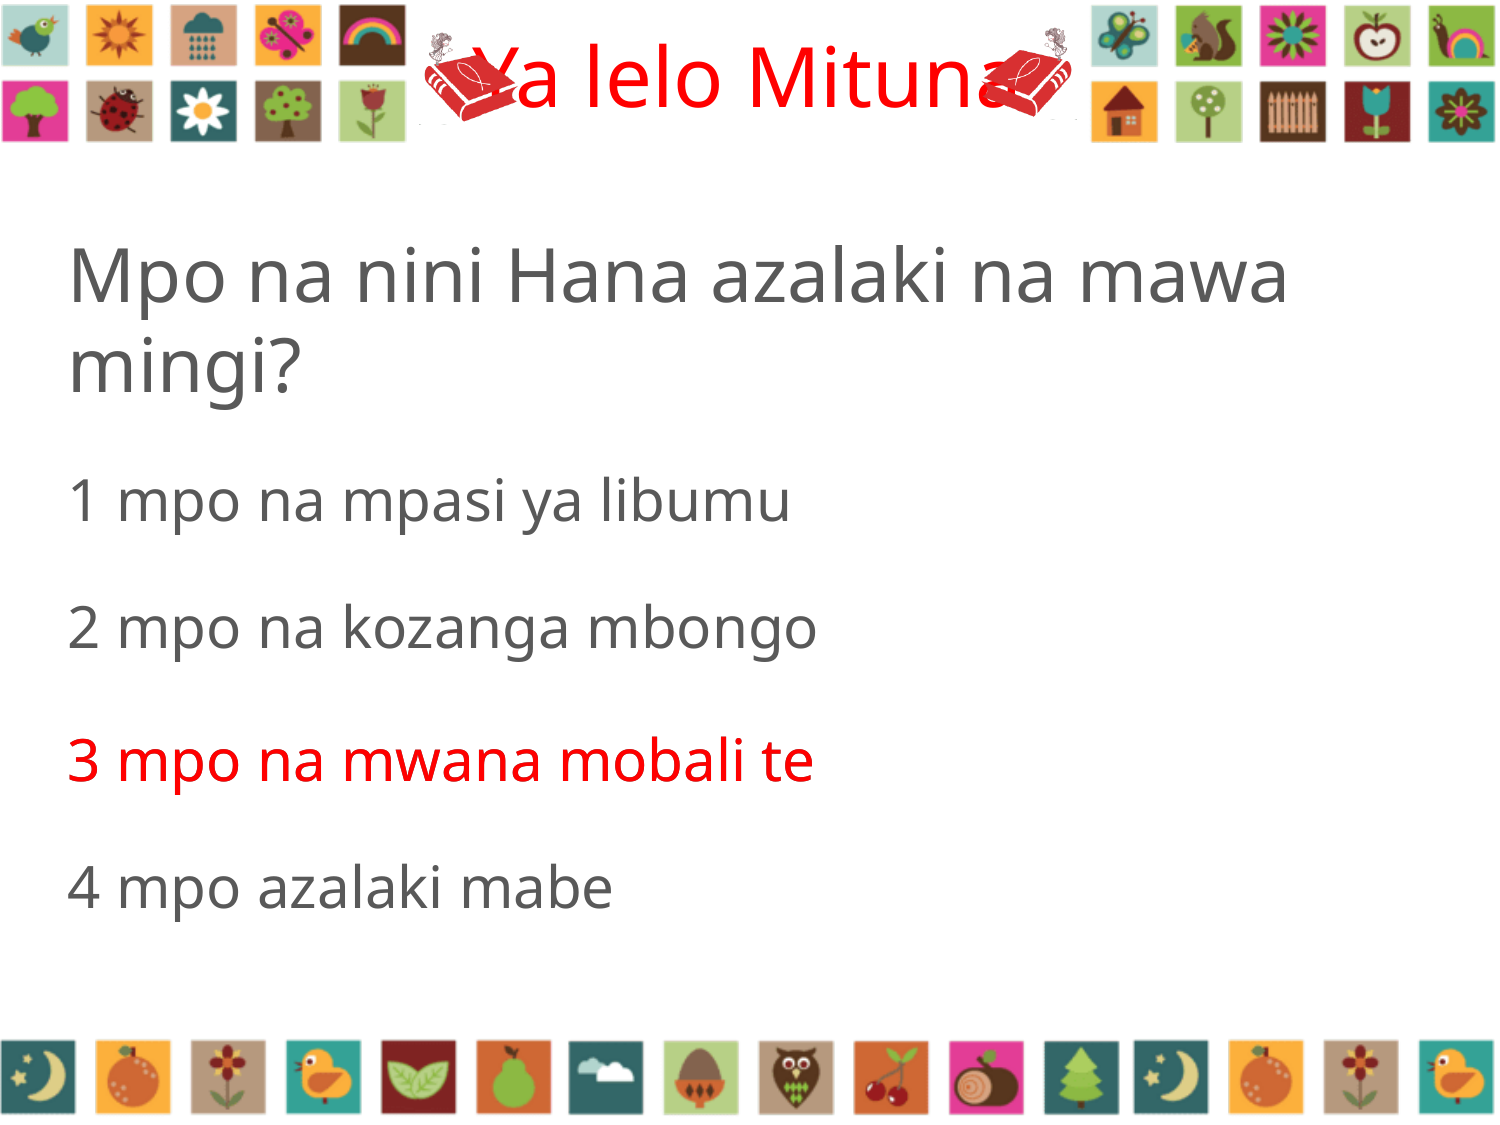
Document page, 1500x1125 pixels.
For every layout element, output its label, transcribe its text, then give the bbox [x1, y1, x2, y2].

text_box Mpo na nini Hana azalaki na mawa mingi? [53, 219, 1436, 415]
picture [0, 3, 550, 150]
picture [950, 3, 1500, 150]
text_box 4 mpo azalaki mabe [53, 842, 1483, 928]
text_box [0, 1028, 1500, 1118]
text_box 3 mpo na mwana mobali te [53, 716, 1483, 801]
text_box Ya lelo Mituna [547, 16, 1078, 131]
text_box 2 mpo na kozanga mbongo [53, 582, 1436, 668]
text_box 1 mpo na mpasi ya libumu [53, 456, 1436, 541]
